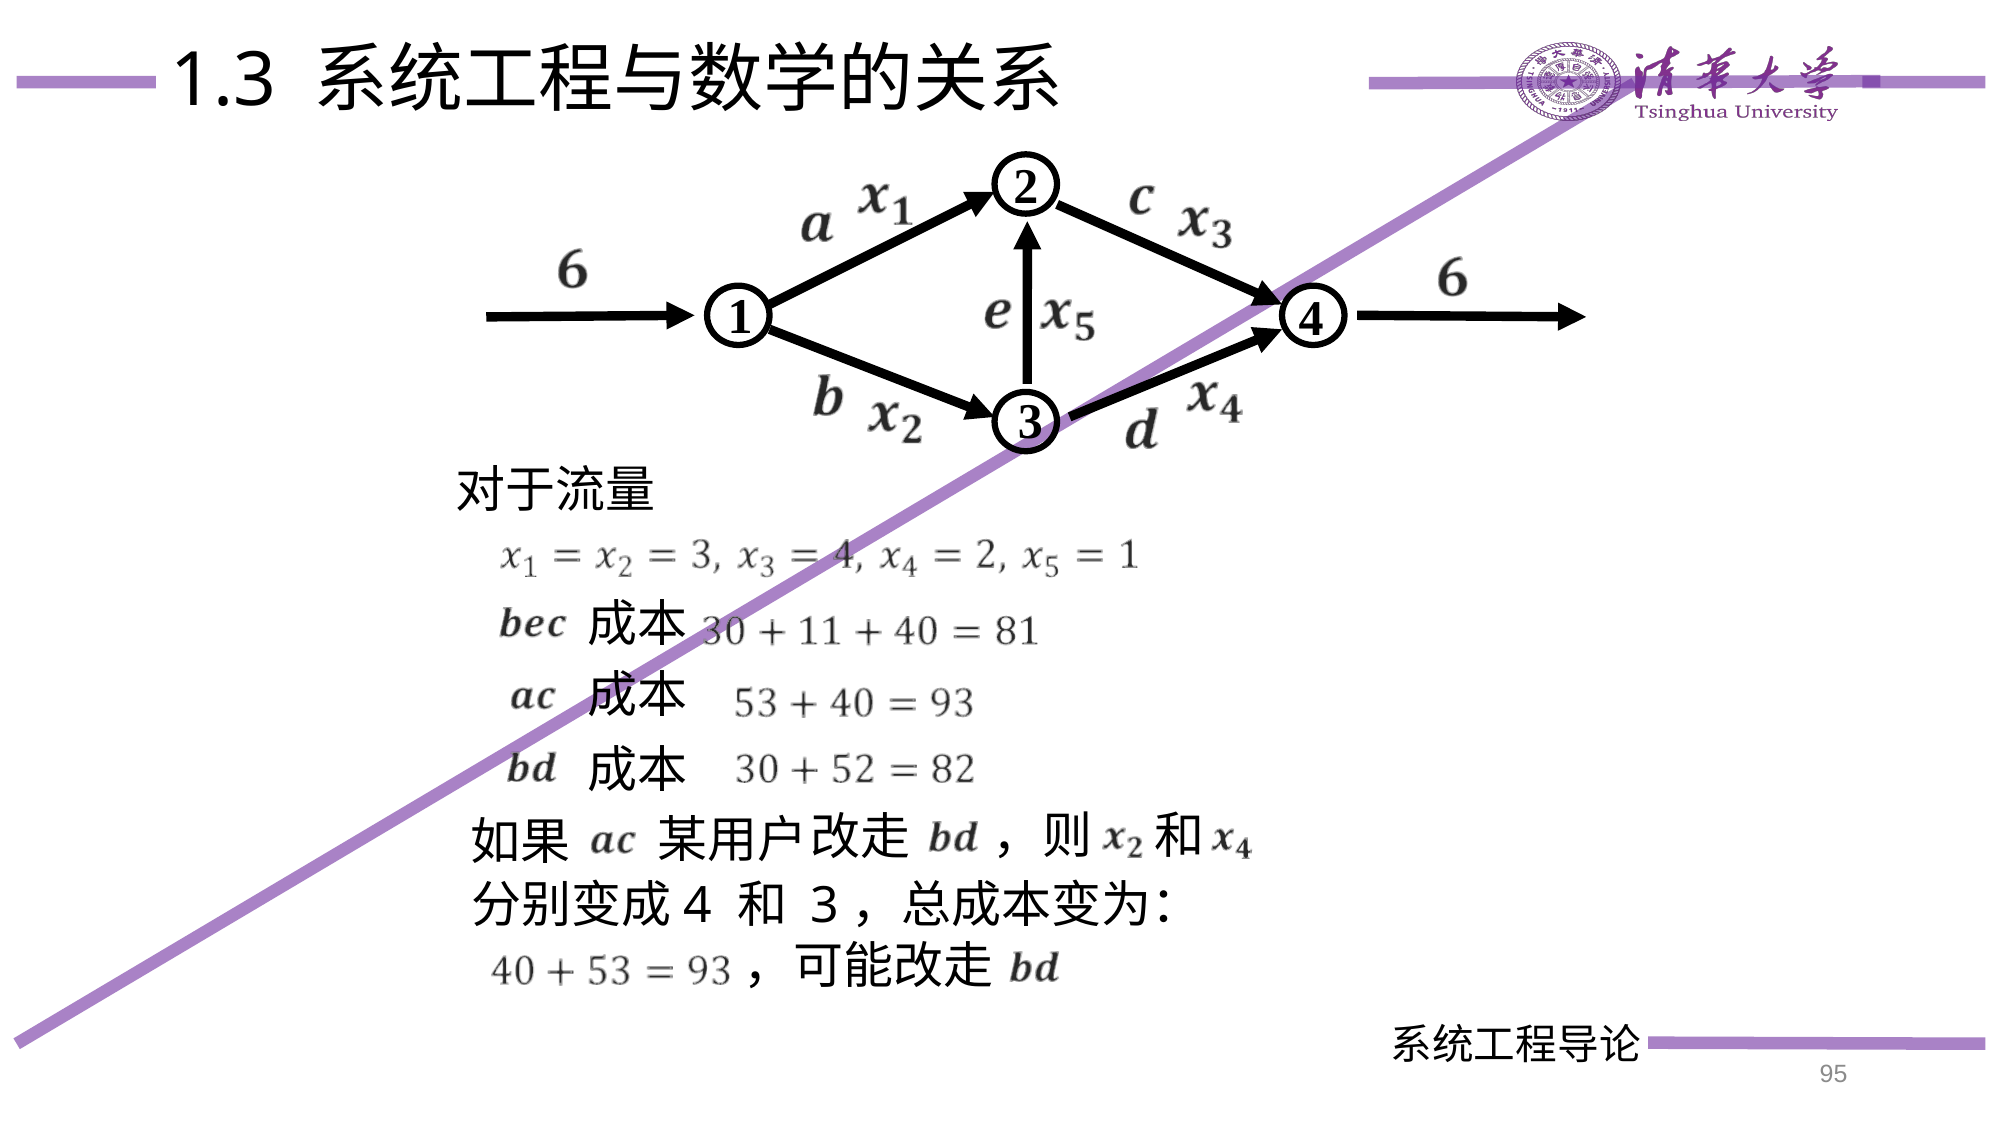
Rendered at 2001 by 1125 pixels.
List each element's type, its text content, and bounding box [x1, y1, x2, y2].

picture [1412, 221, 1493, 326]
text_box ，则 [1000, 803, 1080, 864]
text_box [588, 592, 678, 798]
picture [532, 213, 613, 318]
picture [1080, 794, 1167, 873]
title 1.3 系统工程与数学的关系 [155, 0, 1881, 190]
picture [787, 341, 951, 461]
picture [959, 140, 1270, 479]
slide_number 95 [1412, 1042, 1863, 1103]
picture [1189, 795, 1275, 874]
text_box ，可能改走 [755, 934, 987, 995]
picture [475, 513, 1164, 877]
text_box 和 [1167, 803, 1189, 864]
text_box 改走 [810, 806, 906, 865]
picture [775, 138, 941, 272]
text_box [1124, 146, 1587, 457]
picture [468, 929, 755, 1008]
text_box 某用户 [657, 807, 808, 868]
text_box 如果 [469, 809, 568, 870]
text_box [486, 146, 1103, 457]
picture [987, 926, 1081, 1005]
text_box 分别变成4 和 3，总成本变为： [471, 872, 1447, 933]
text_box 对于流量 [455, 457, 656, 518]
